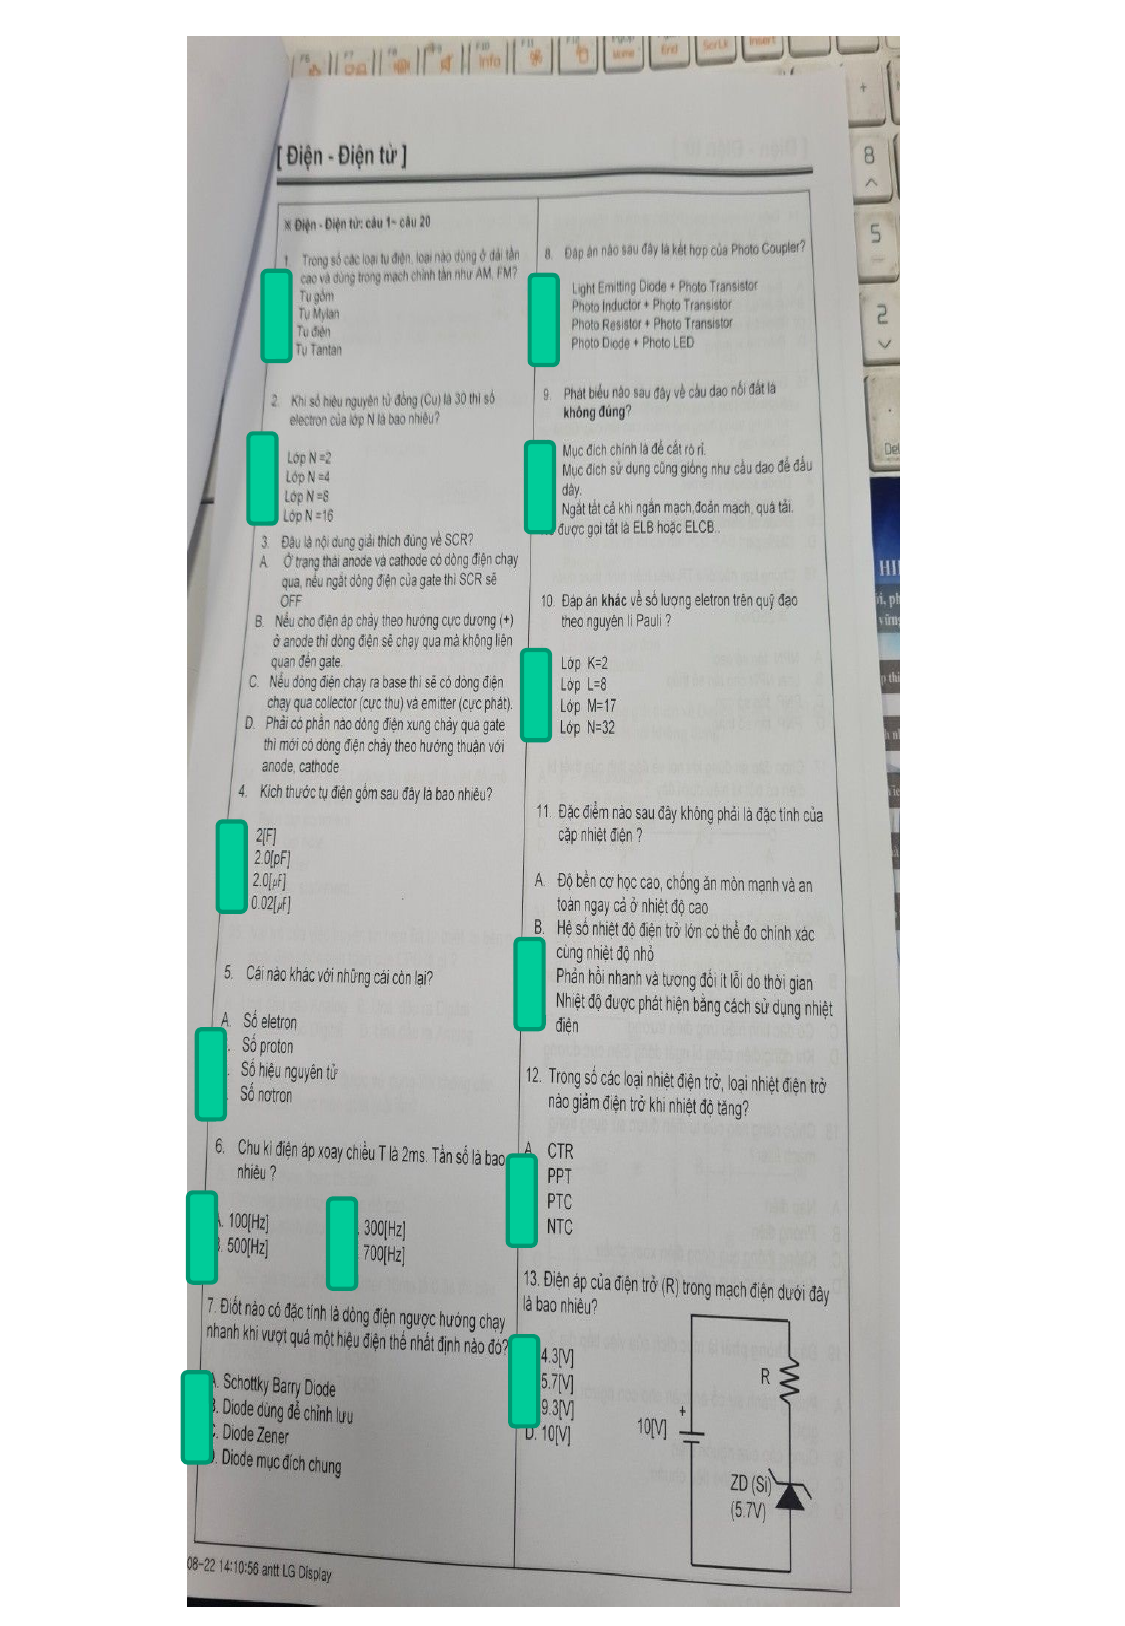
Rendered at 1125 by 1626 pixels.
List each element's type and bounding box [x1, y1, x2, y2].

picture [187, 35, 901, 1608]
